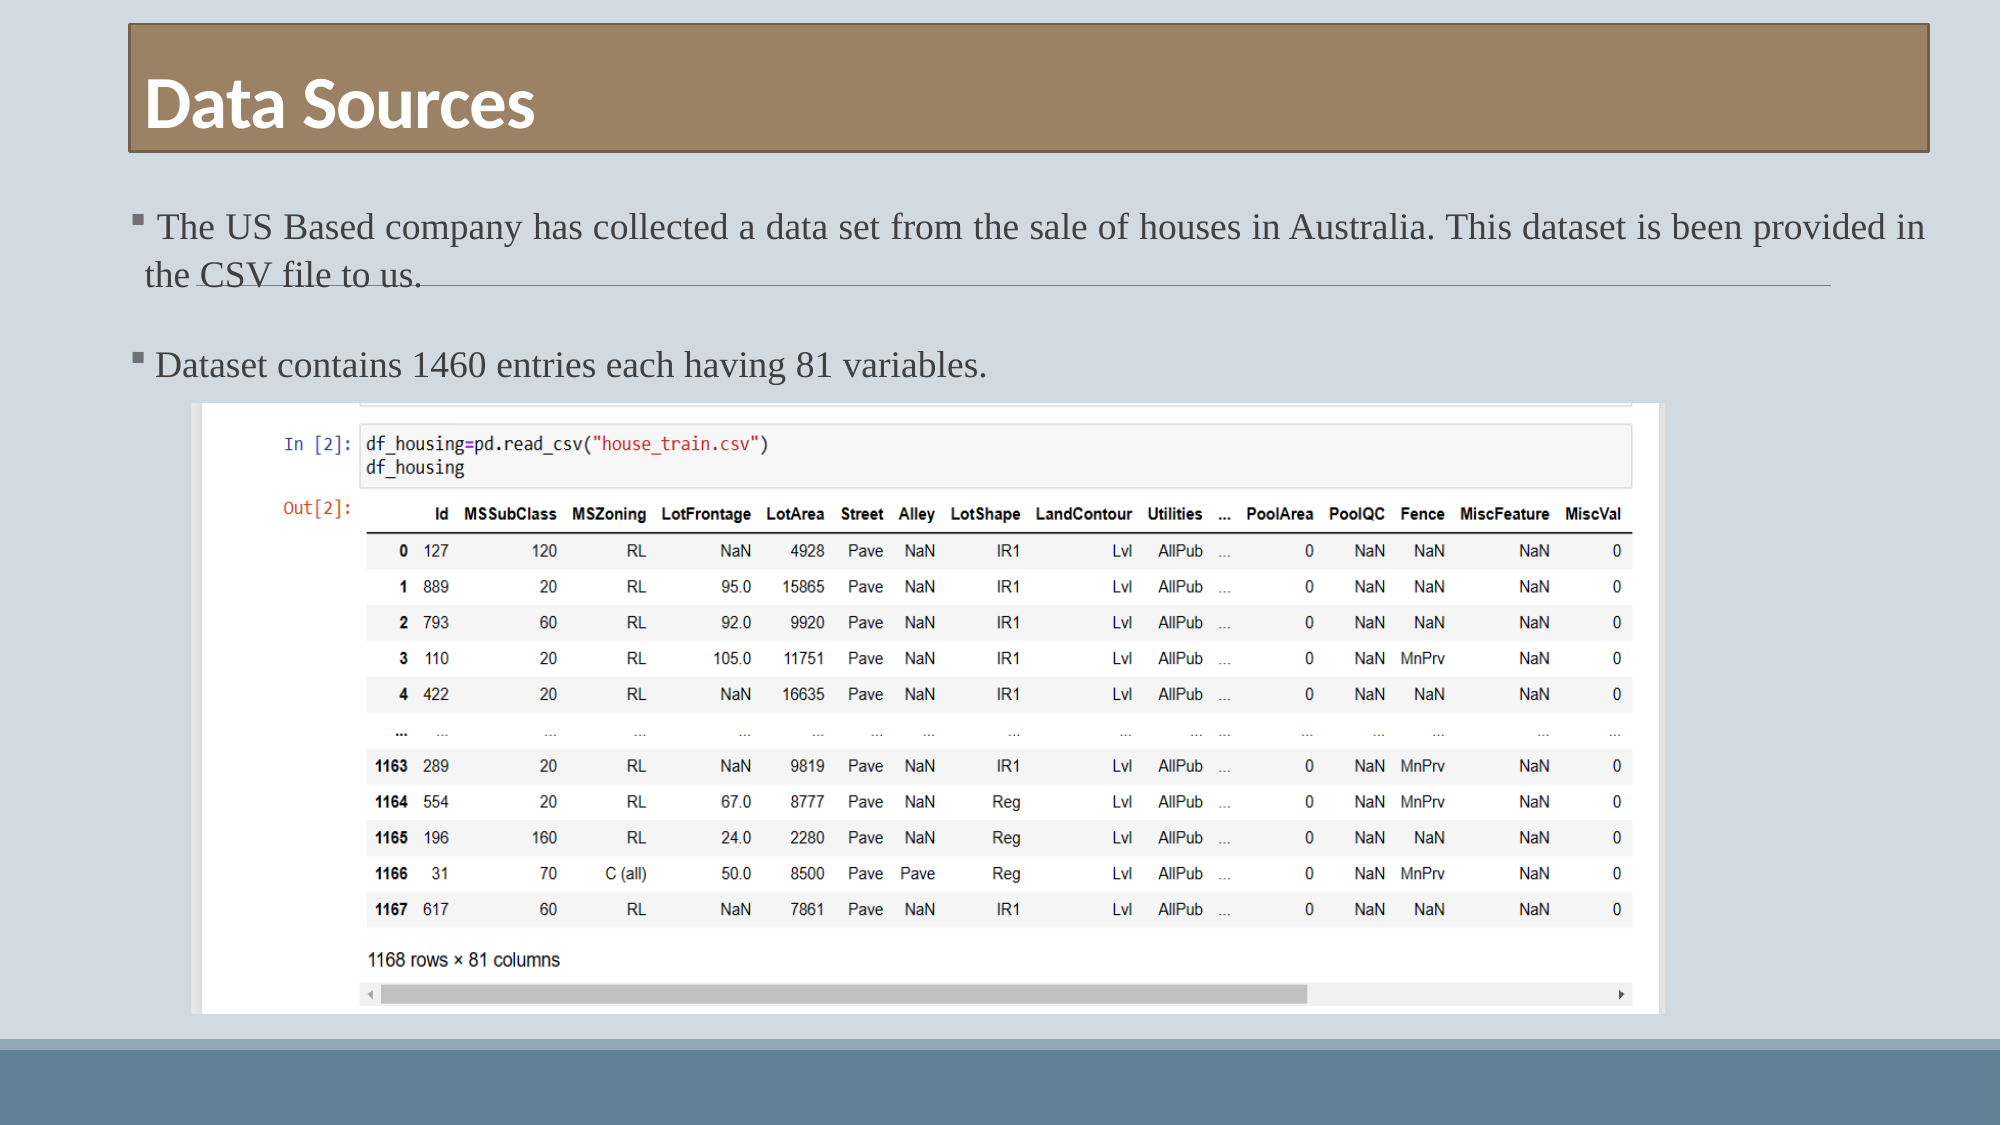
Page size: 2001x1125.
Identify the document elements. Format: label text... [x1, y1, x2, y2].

title Data Sources [128, 23, 1930, 153]
list The US Based company has collected a data set from the sale of houses in Australia. This dataset is been provided in the CSV file to us. Dataset contains 1460 entries each having 81 variables. [129, 191, 1929, 1015]
picture [190, 403, 1666, 1015]
